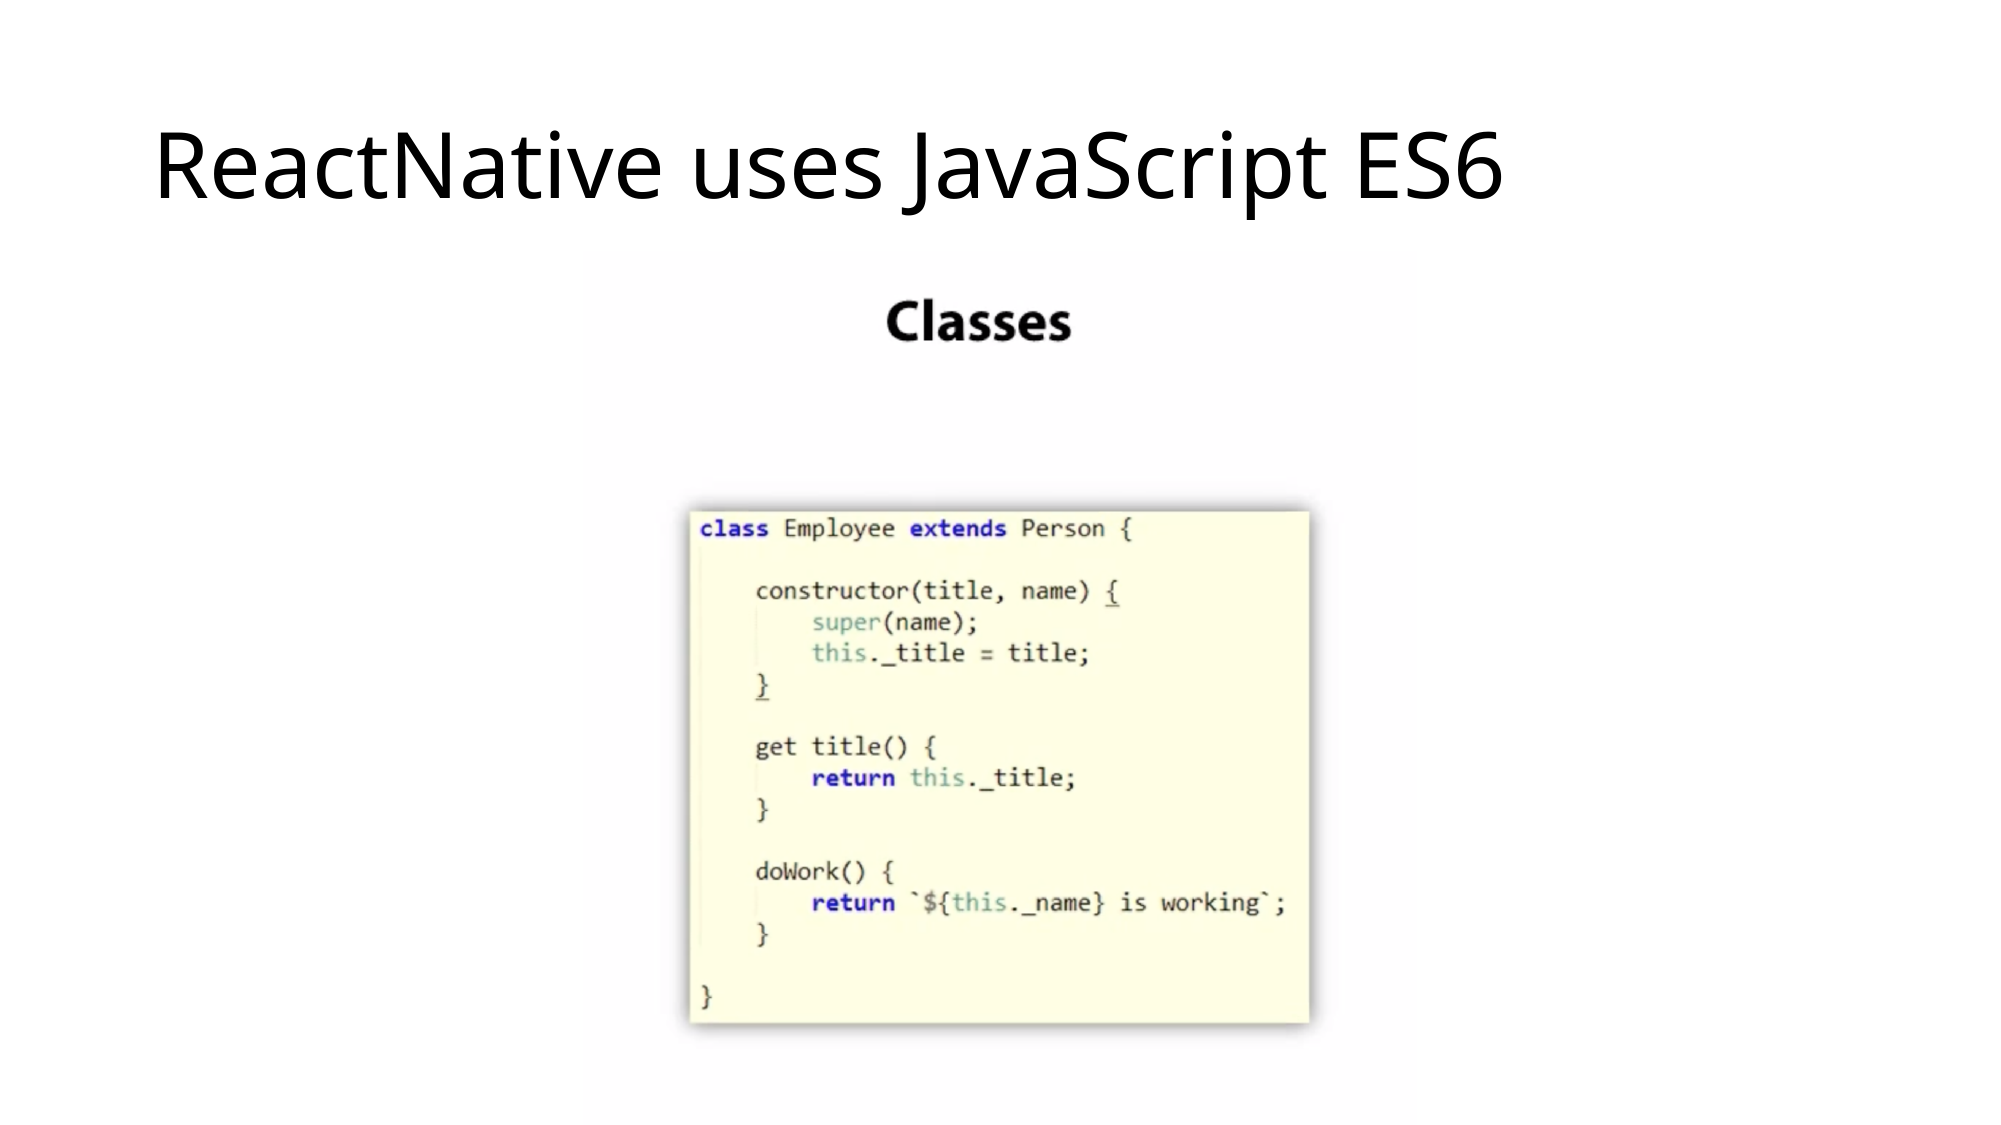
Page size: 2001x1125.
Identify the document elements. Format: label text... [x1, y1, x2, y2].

title ReactNative uses JavaScript ES6 [137, 59, 1863, 278]
picture [583, 251, 1417, 1125]
